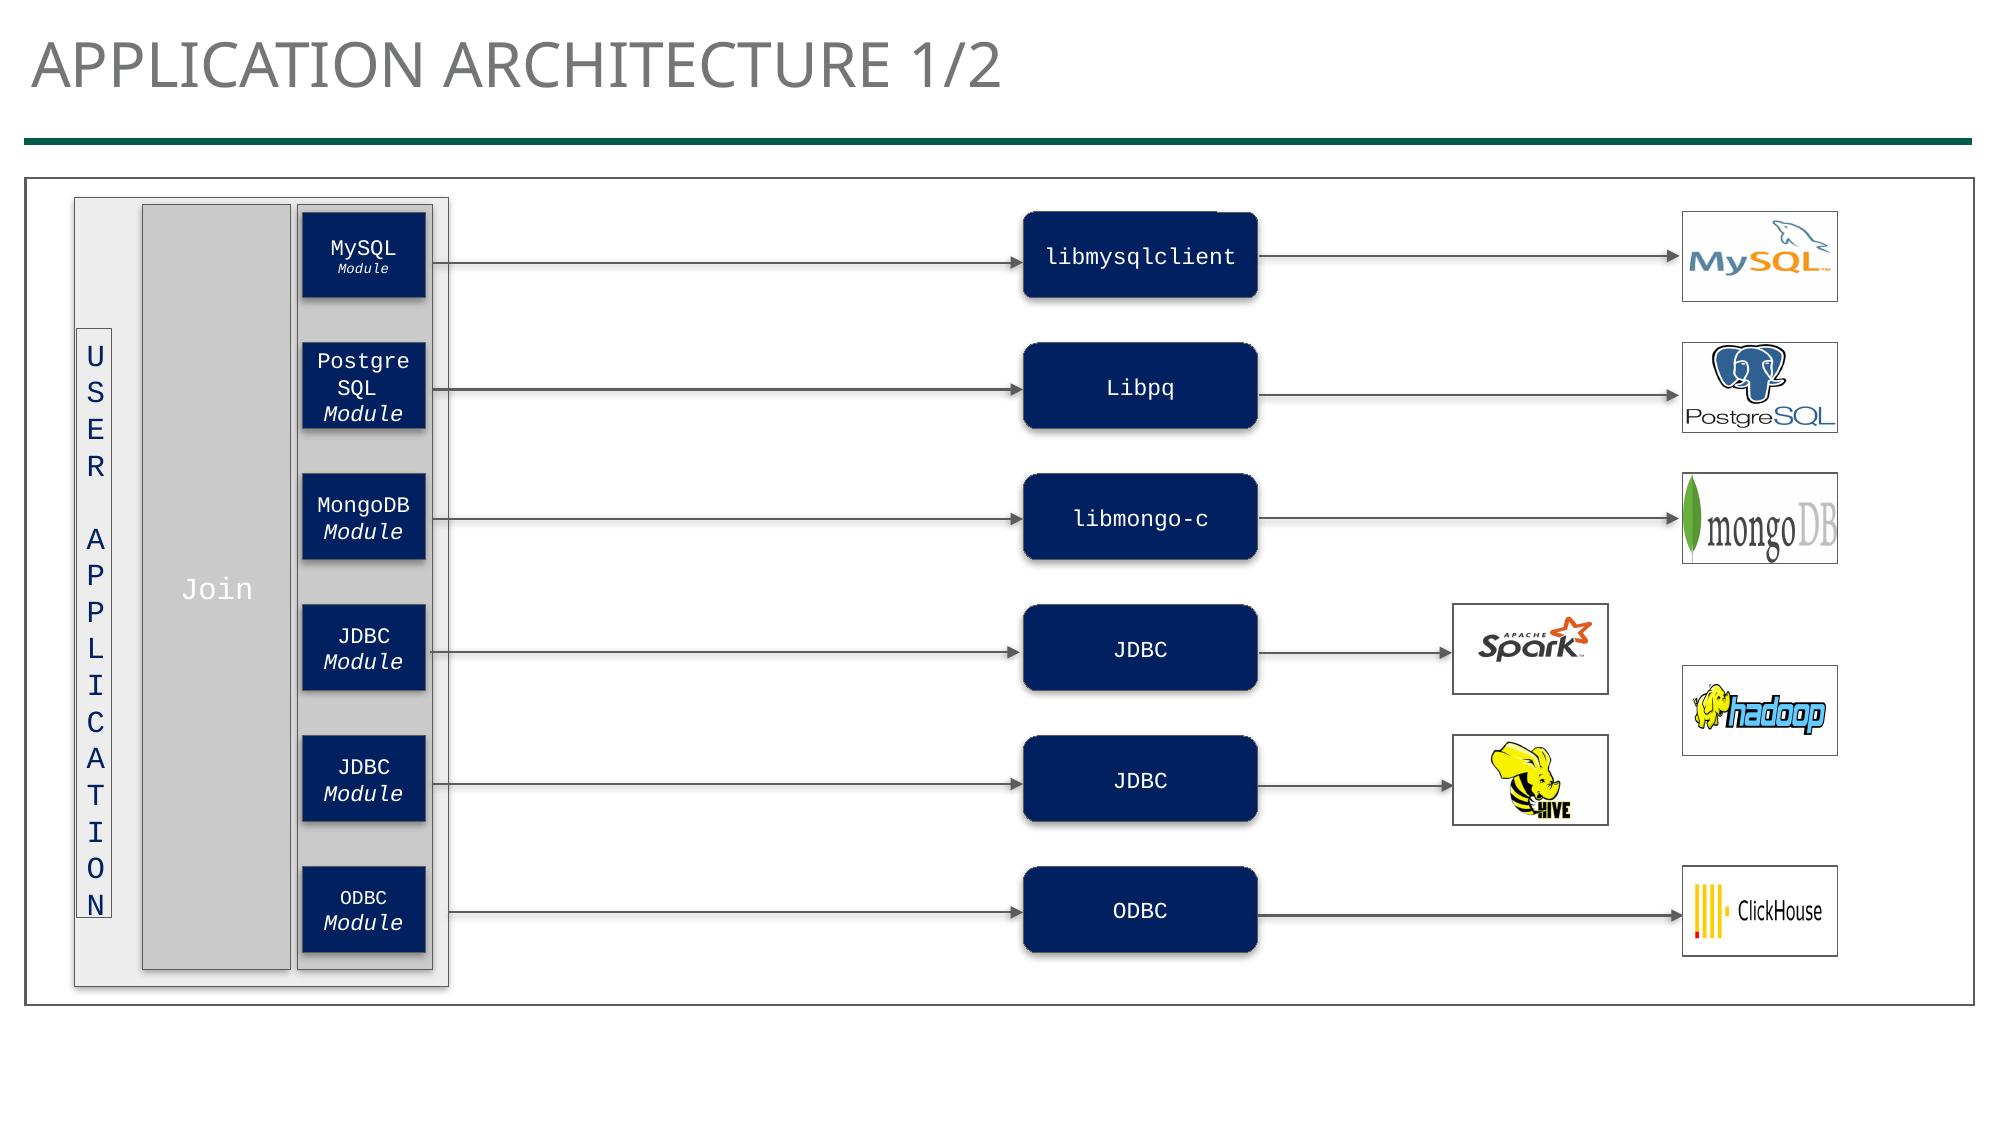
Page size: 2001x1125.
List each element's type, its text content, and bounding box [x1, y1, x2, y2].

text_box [25, 178, 1975, 1006]
title Application Architecture 1/2 [23, 8, 1973, 128]
